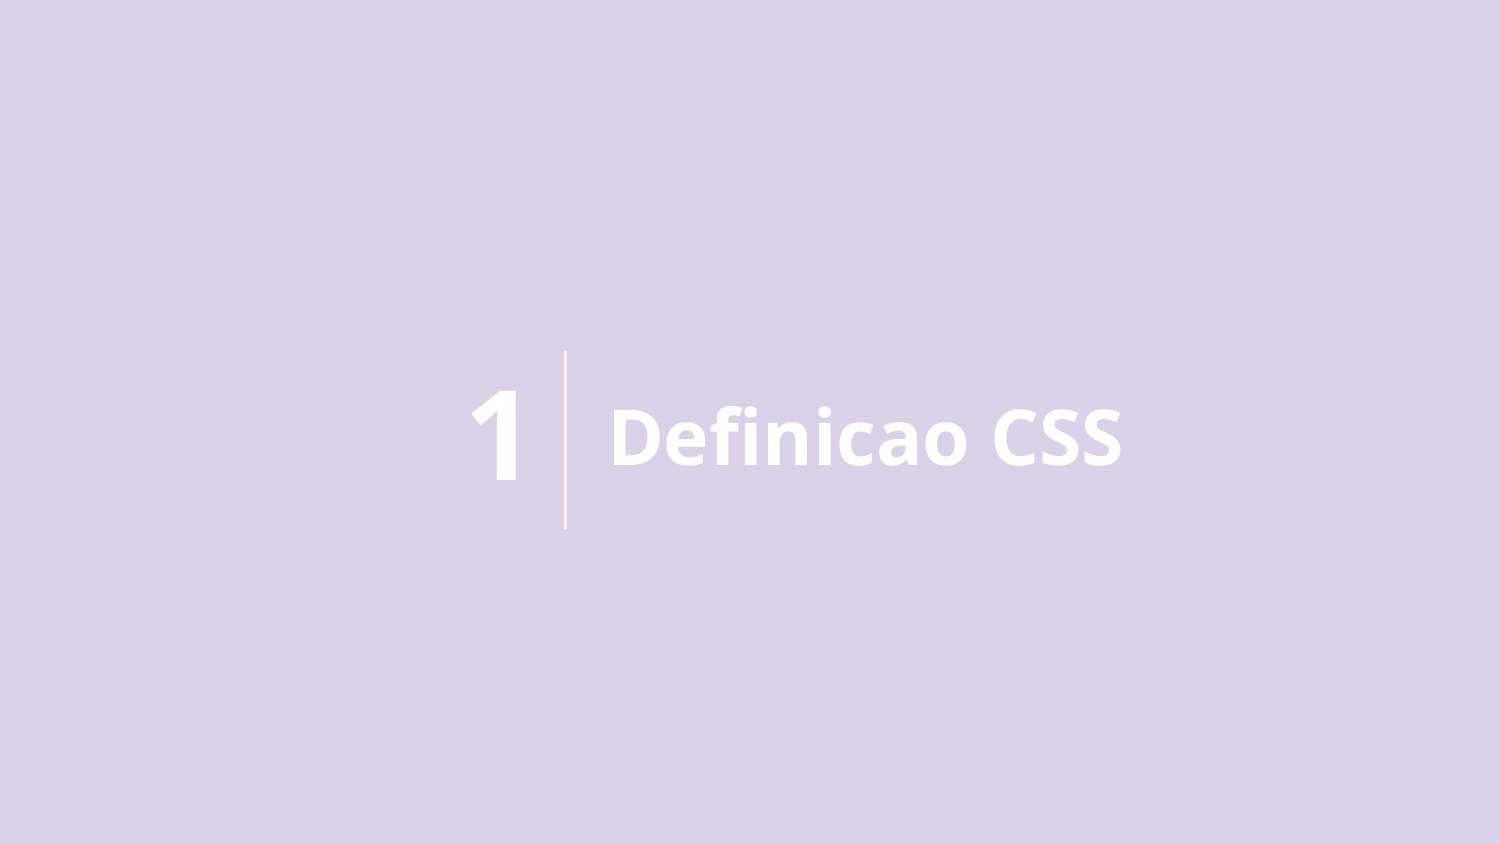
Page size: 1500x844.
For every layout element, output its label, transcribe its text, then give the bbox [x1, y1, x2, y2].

text_box Definicao CSS [592, 245, 1381, 636]
text_box 1 [449, 360, 540, 521]
text_box [563, 351, 567, 530]
